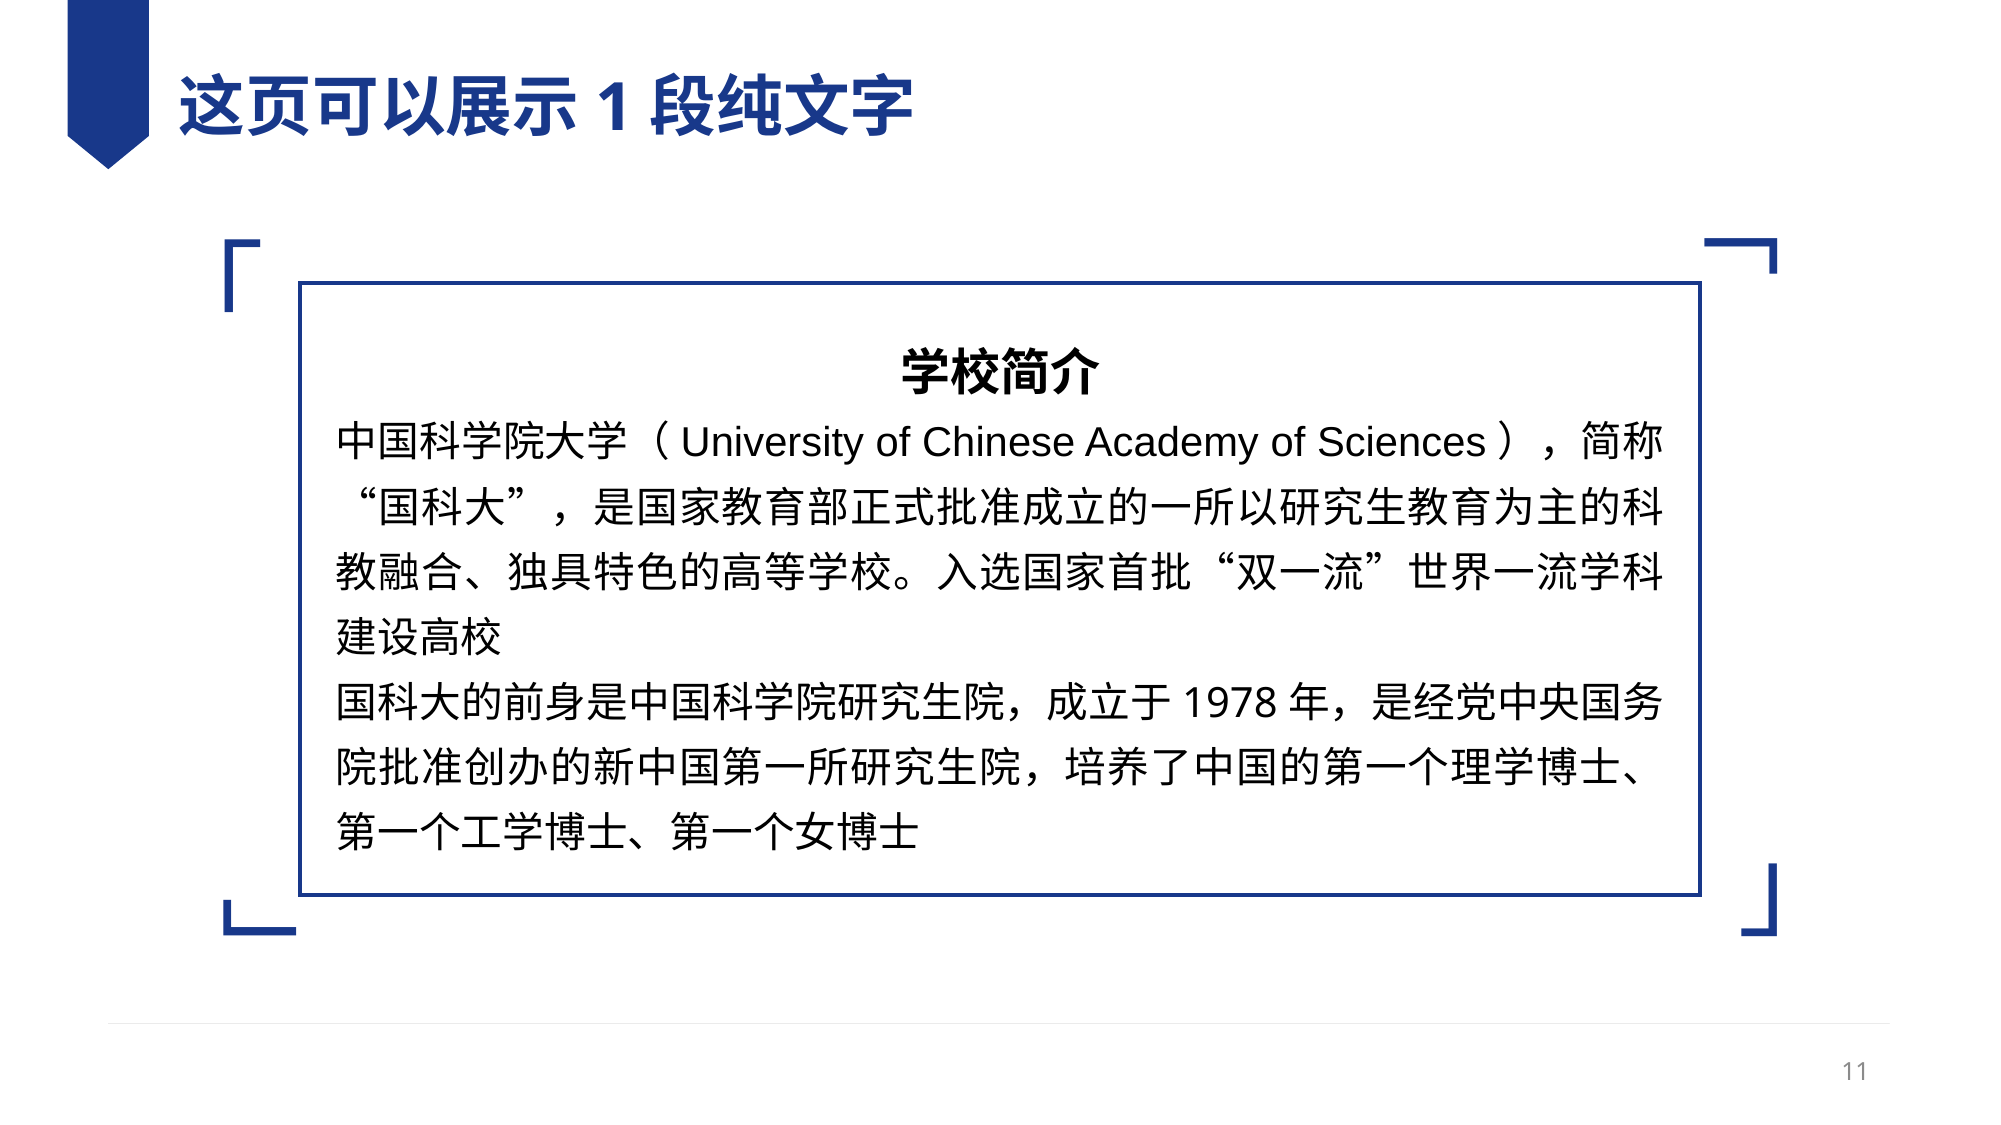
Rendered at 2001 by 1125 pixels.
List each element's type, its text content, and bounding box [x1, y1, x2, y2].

text_box 学校简介 中国科学院大学（University of Chinese Academy of Sciences），简称“国科大”，是国家教育部正式批准成立的一所以研究生教育为主的科教融合、独具特色的高等学校。入选国家首批“双一流”世界一流学科建设高校 国科大的前身是中国科学院研究生院，成立于1978年，是经党中央国务院批准创办的新中国第一所研究生院，培养了中国的第一个理学博士、第一个工学博士、第一个女博士第一个双学位博士。 [299, 282, 1701, 896]
text_box 「 [1652, 151, 1803, 294]
slide_number 11 [1434, 1042, 1885, 1103]
text_box 」 [136, 219, 279, 370]
text_box 」 [203, 881, 354, 1025]
text_box 「 [1723, 811, 1866, 962]
title 这页可以展示1段纯文字 [178, 39, 1519, 169]
